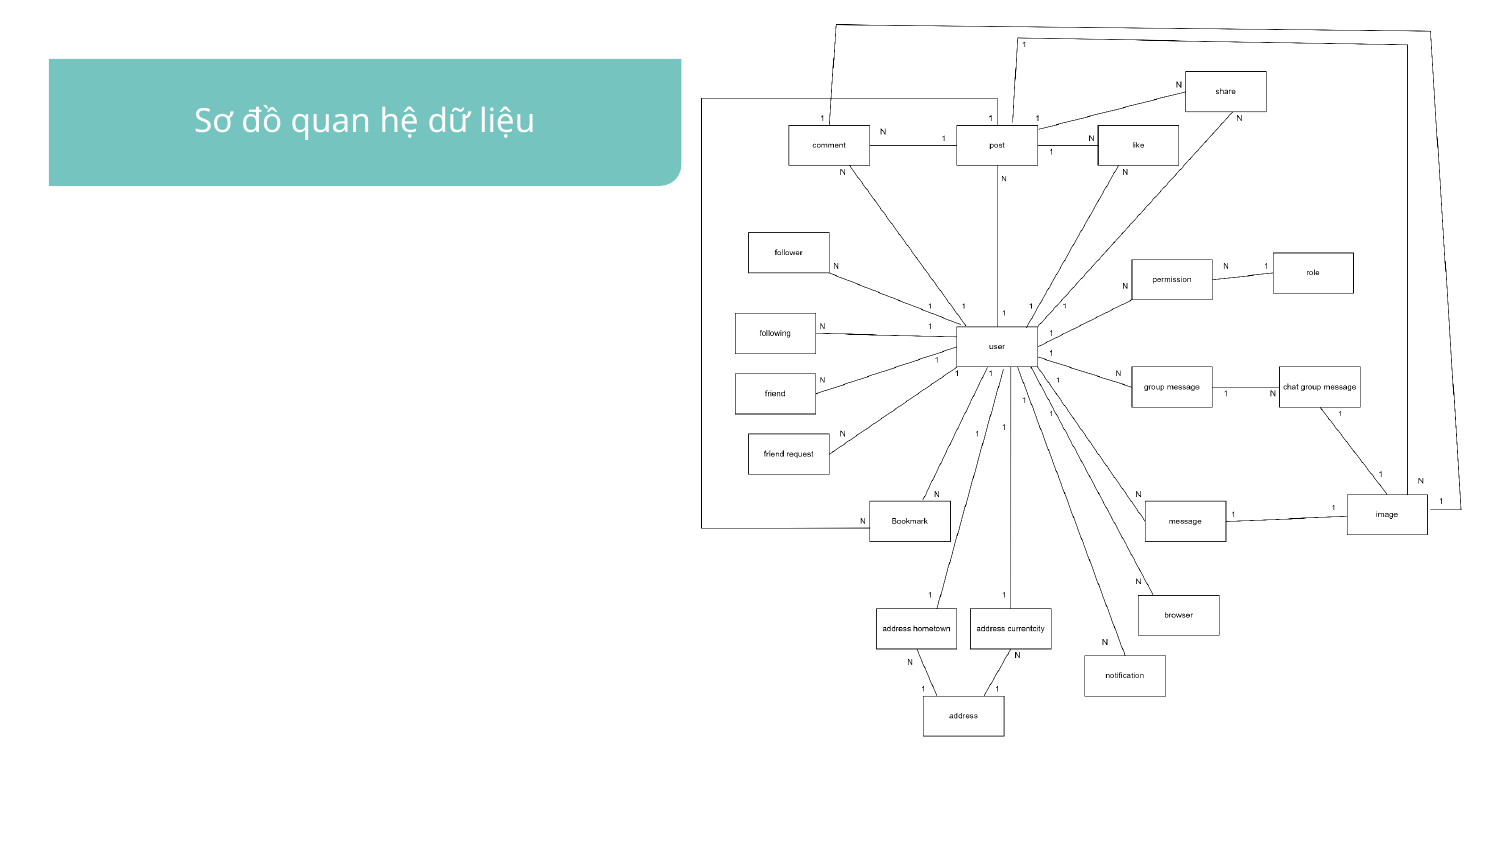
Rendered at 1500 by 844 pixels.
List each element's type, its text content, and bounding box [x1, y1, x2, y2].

text_box [48, 58, 682, 83]
text_box Sơ đồ quan hệ dữ liệu [48, 83, 682, 186]
picture [701, 24, 1462, 737]
